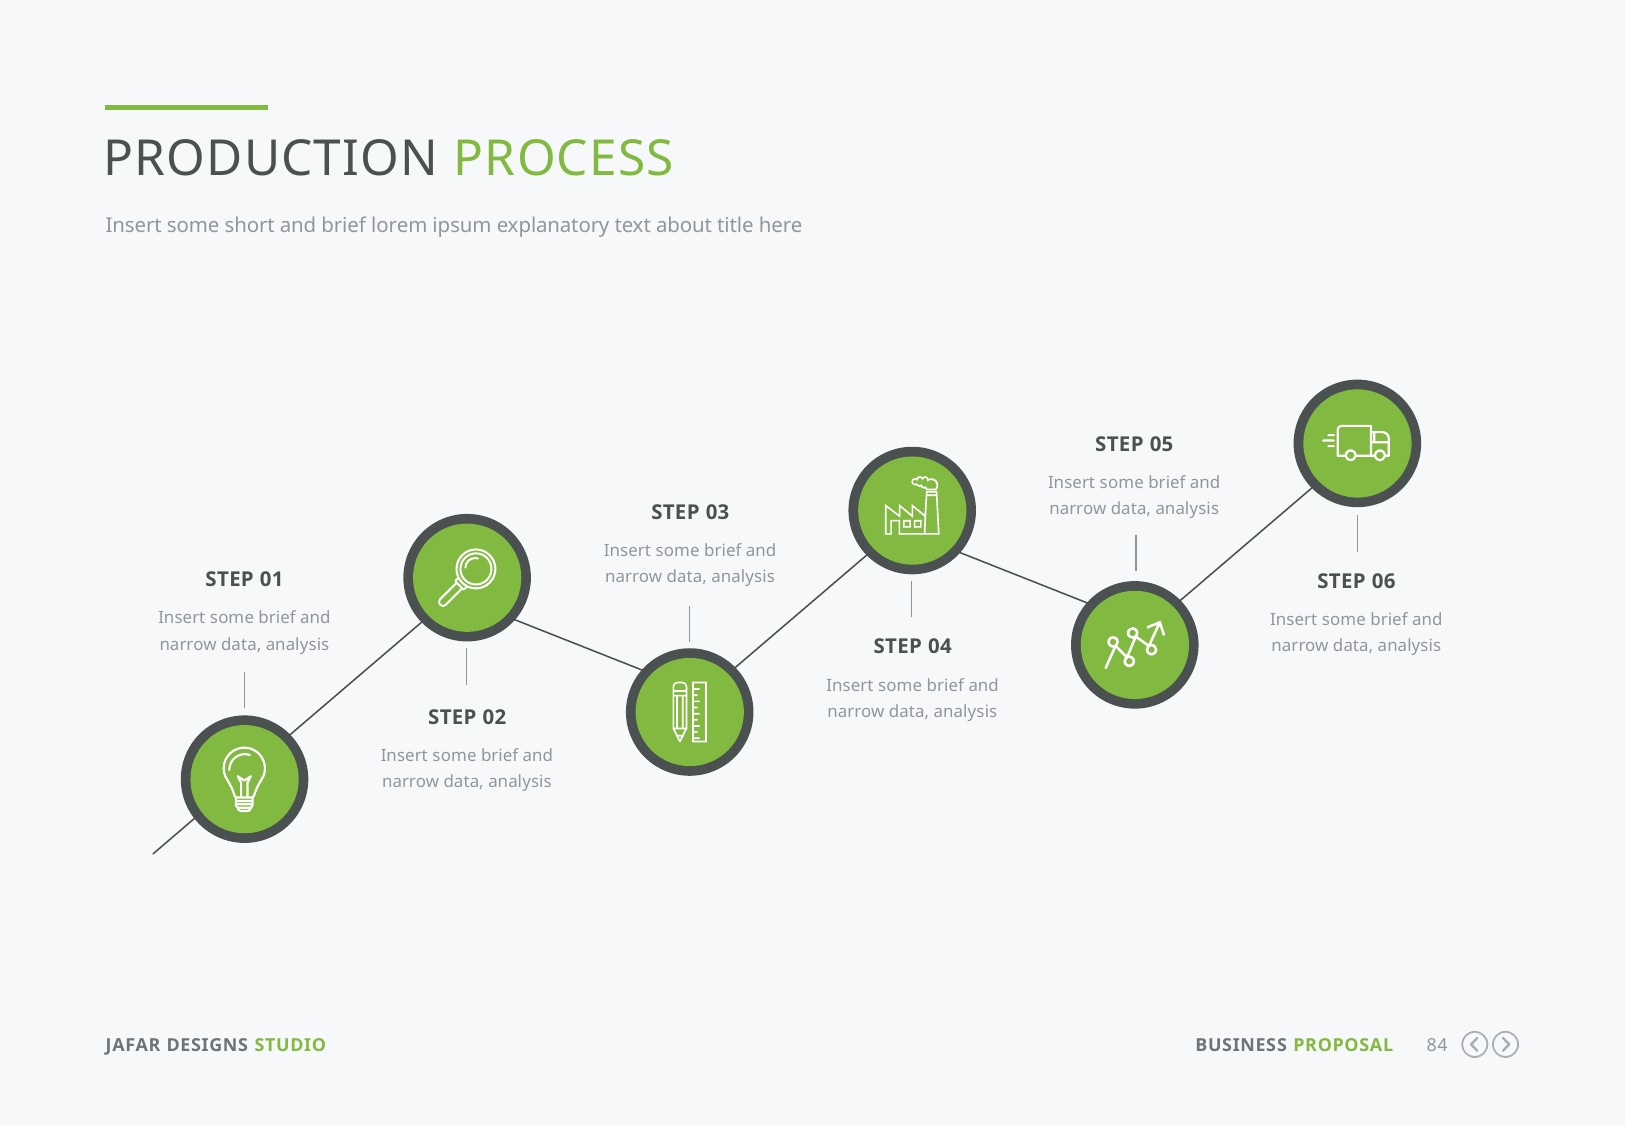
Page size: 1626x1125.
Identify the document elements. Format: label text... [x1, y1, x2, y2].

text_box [505, 615, 652, 674]
list Production Process [103, 125, 1518, 188]
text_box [130, 566, 359, 655]
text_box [1173, 481, 1320, 607]
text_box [576, 498, 804, 587]
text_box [798, 633, 1027, 722]
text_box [353, 703, 581, 792]
list Insert some short and brief lorem ipsum explanatory text about title here [105, 209, 1519, 241]
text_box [1020, 430, 1249, 519]
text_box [180, 715, 309, 843]
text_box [625, 648, 754, 776]
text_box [1070, 581, 1199, 709]
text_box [1242, 568, 1471, 656]
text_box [950, 548, 1097, 607]
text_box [848, 446, 976, 575]
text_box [403, 513, 531, 642]
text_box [153, 812, 202, 854]
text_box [727, 548, 875, 674]
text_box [282, 616, 429, 741]
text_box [1293, 379, 1422, 508]
